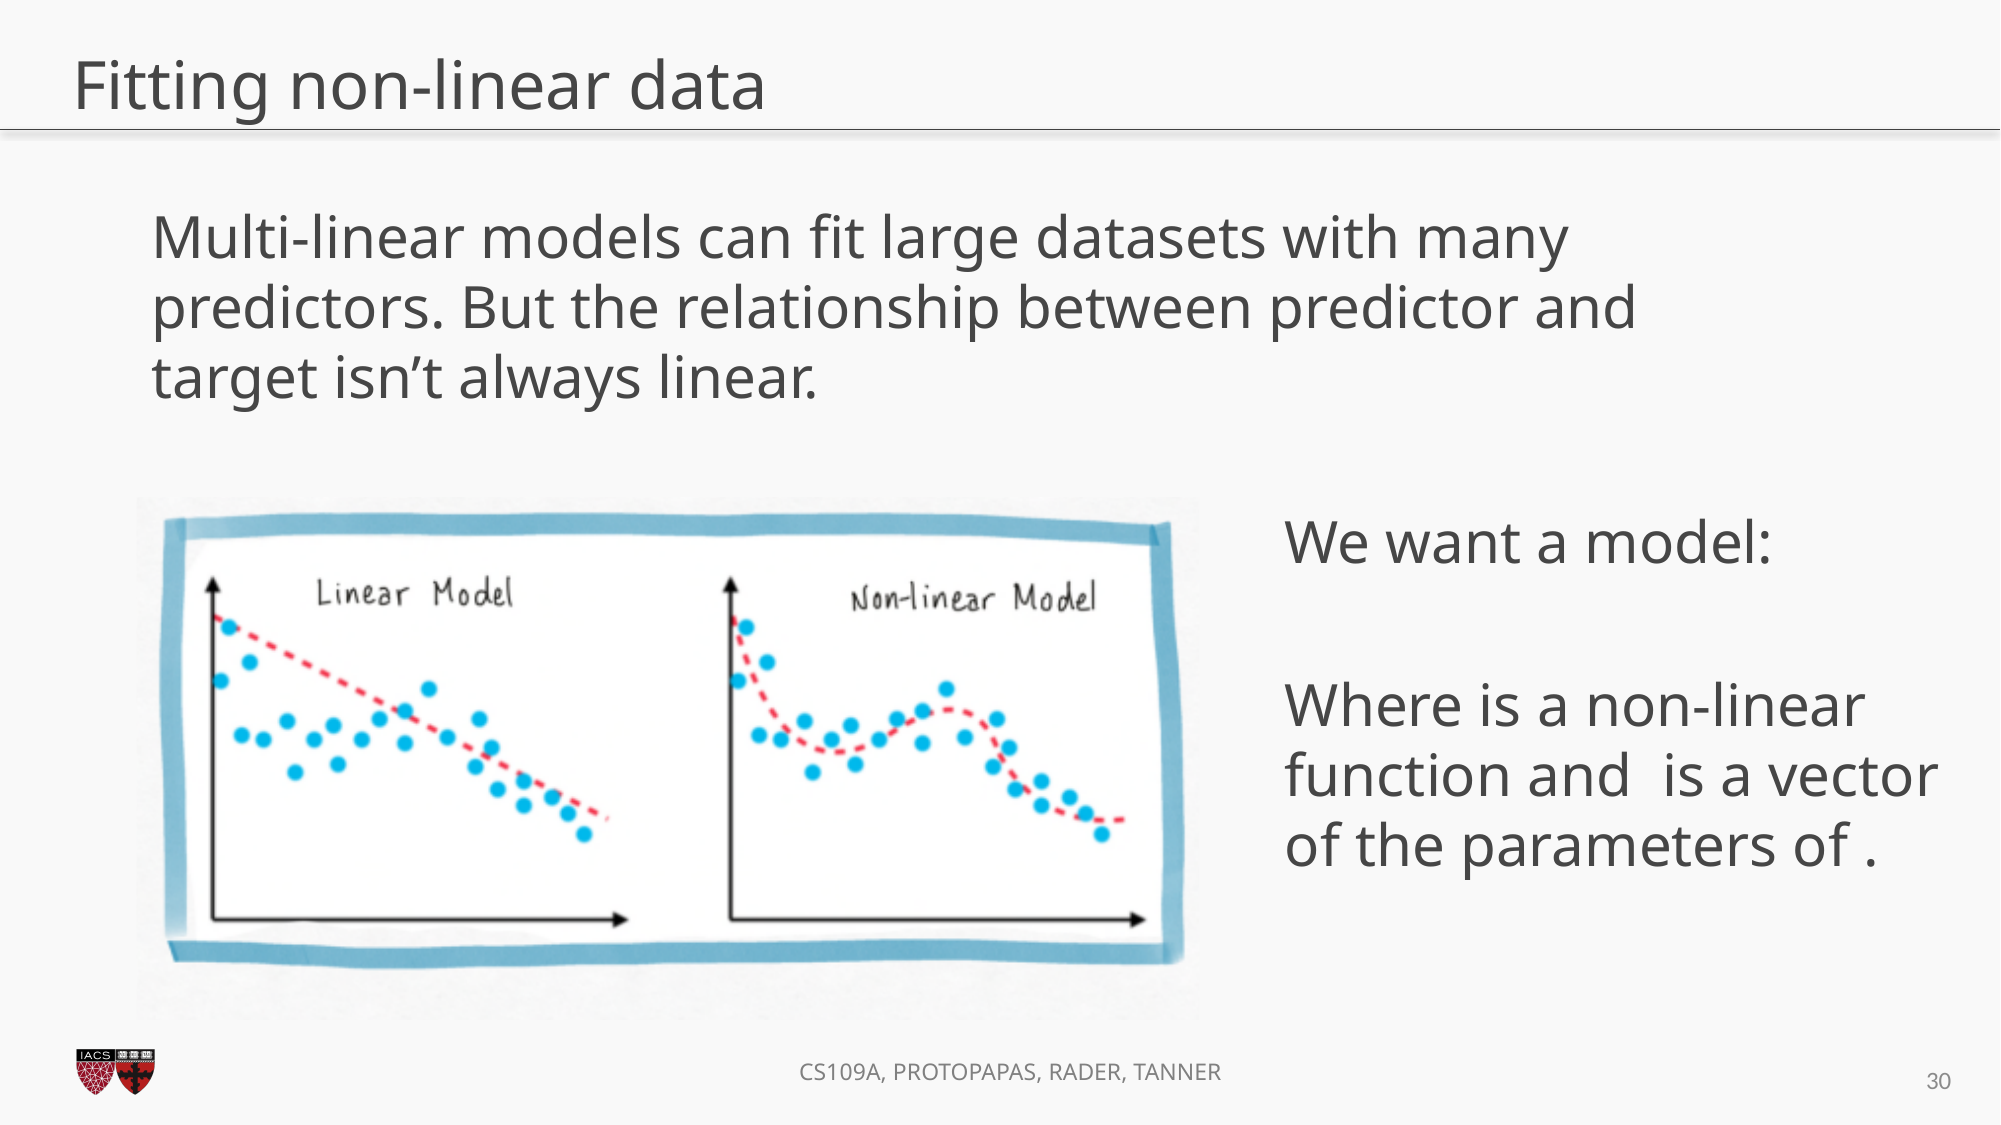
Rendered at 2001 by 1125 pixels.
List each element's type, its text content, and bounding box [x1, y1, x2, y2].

picture [136, 497, 1200, 1020]
title Fitting non-linear data [57, 35, 1943, 162]
slide_number 29 [1500, 1050, 1967, 1110]
list Multi-linear models can fit large datasets with many predictors. But the relationship between predictor and target isn’t always linear. [136, 193, 1831, 447]
picture [75, 1049, 155, 1095]
